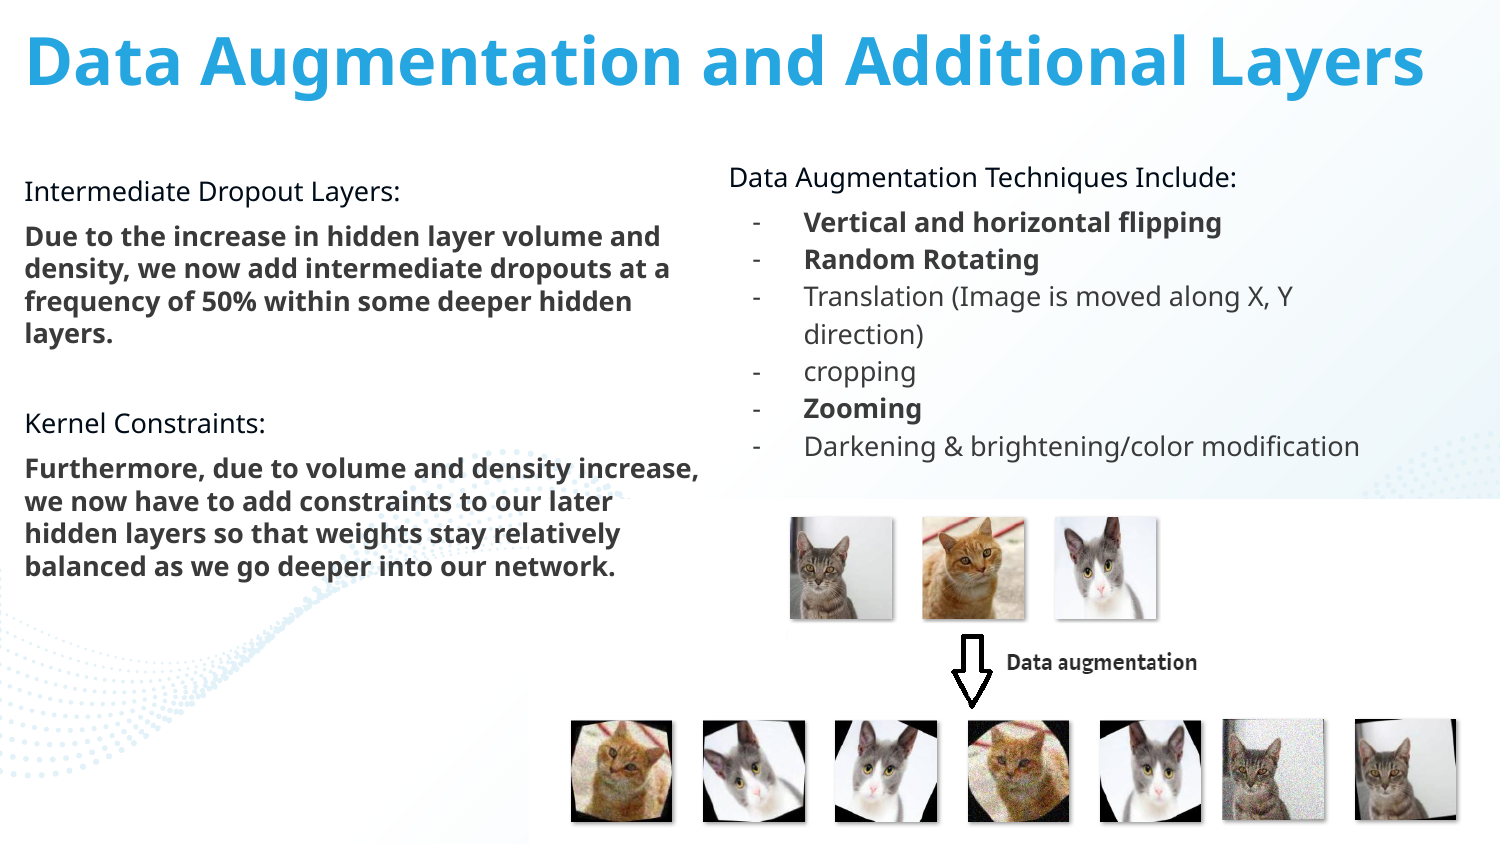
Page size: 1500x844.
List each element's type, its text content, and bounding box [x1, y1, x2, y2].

picture [529, 499, 1500, 844]
list Intermediate Dropout Layers: Due to the increase in hidden layer volume and density, we now add intermediate dropouts at a frequency of 50% within some deeper hidden layers. Kernel Constraints: Furthermore, due to volume and density increase, we now have to add constraints to our later hidden layers so that weights stay relatively balanced as we go deeper into our network. [24, 174, 703, 678]
list Data Augmentation Techniques Include: Vertical and horizontal flipping Random Rotating Translation (Image is moved along X, Y direction) cropping Zooming Darkening & brightening/color modification [728, 160, 1408, 498]
title Data Augmentation and Additional Layers [24, 35, 1443, 101]
